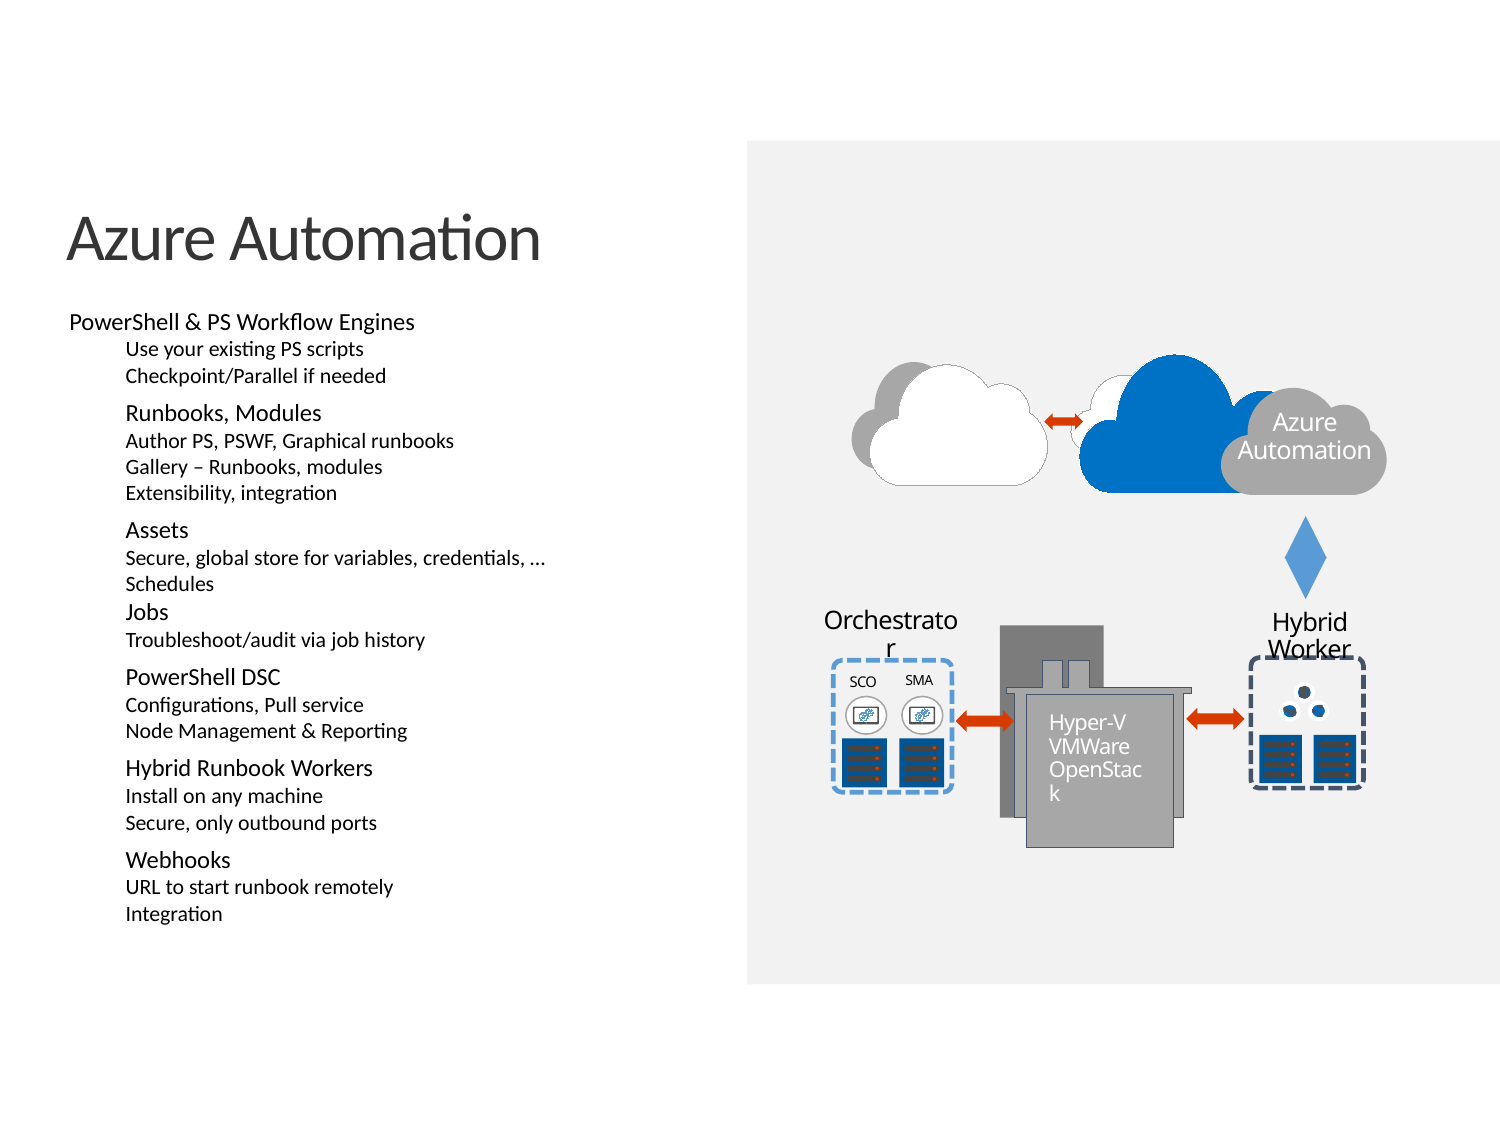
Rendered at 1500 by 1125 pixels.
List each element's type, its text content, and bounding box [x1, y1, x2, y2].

text_box [999, 625, 1104, 720]
text_box [1044, 413, 1084, 430]
text_box [1186, 707, 1212, 730]
text_box [869, 364, 1048, 486]
text_box [1226, 482, 1379, 495]
text_box [746, 140, 1500, 985]
text_box [1274, 387, 1312, 392]
text_box [1070, 375, 1131, 448]
text_box Orchestrator [808, 591, 974, 680]
text_box [851, 362, 932, 469]
text_box [955, 710, 1014, 733]
text_box [1078, 353, 1241, 494]
text_box [1006, 660, 1192, 818]
text_box Azure Automation [51, 194, 711, 306]
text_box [1212, 593, 1407, 789]
text_box [999, 723, 1014, 818]
text_box Hyper-V VMWare OpenStack [1026, 694, 1174, 848]
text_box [833, 652, 952, 793]
text_box PowerShell & PS Workflow Engines Use your existing PS scripts Checkpoint/Parallel if needed Runbooks, Modules Author PS, PSWF, Graphical runbooks Gallery – Runbooks, modules Extensibility, integration Assets Secure, global store for variables, credentials, … Schedules Jobs Troubleshoot/audit via job history PowerShell DSC Configurations, Pull service Node Management & Reporting Hybrid Runbook Workers Install on any machine Secure, only outbound ports Webhooks URL to start runbook remotely Integration [47, 298, 692, 933]
text_box Azure Automation [1222, 392, 1388, 482]
